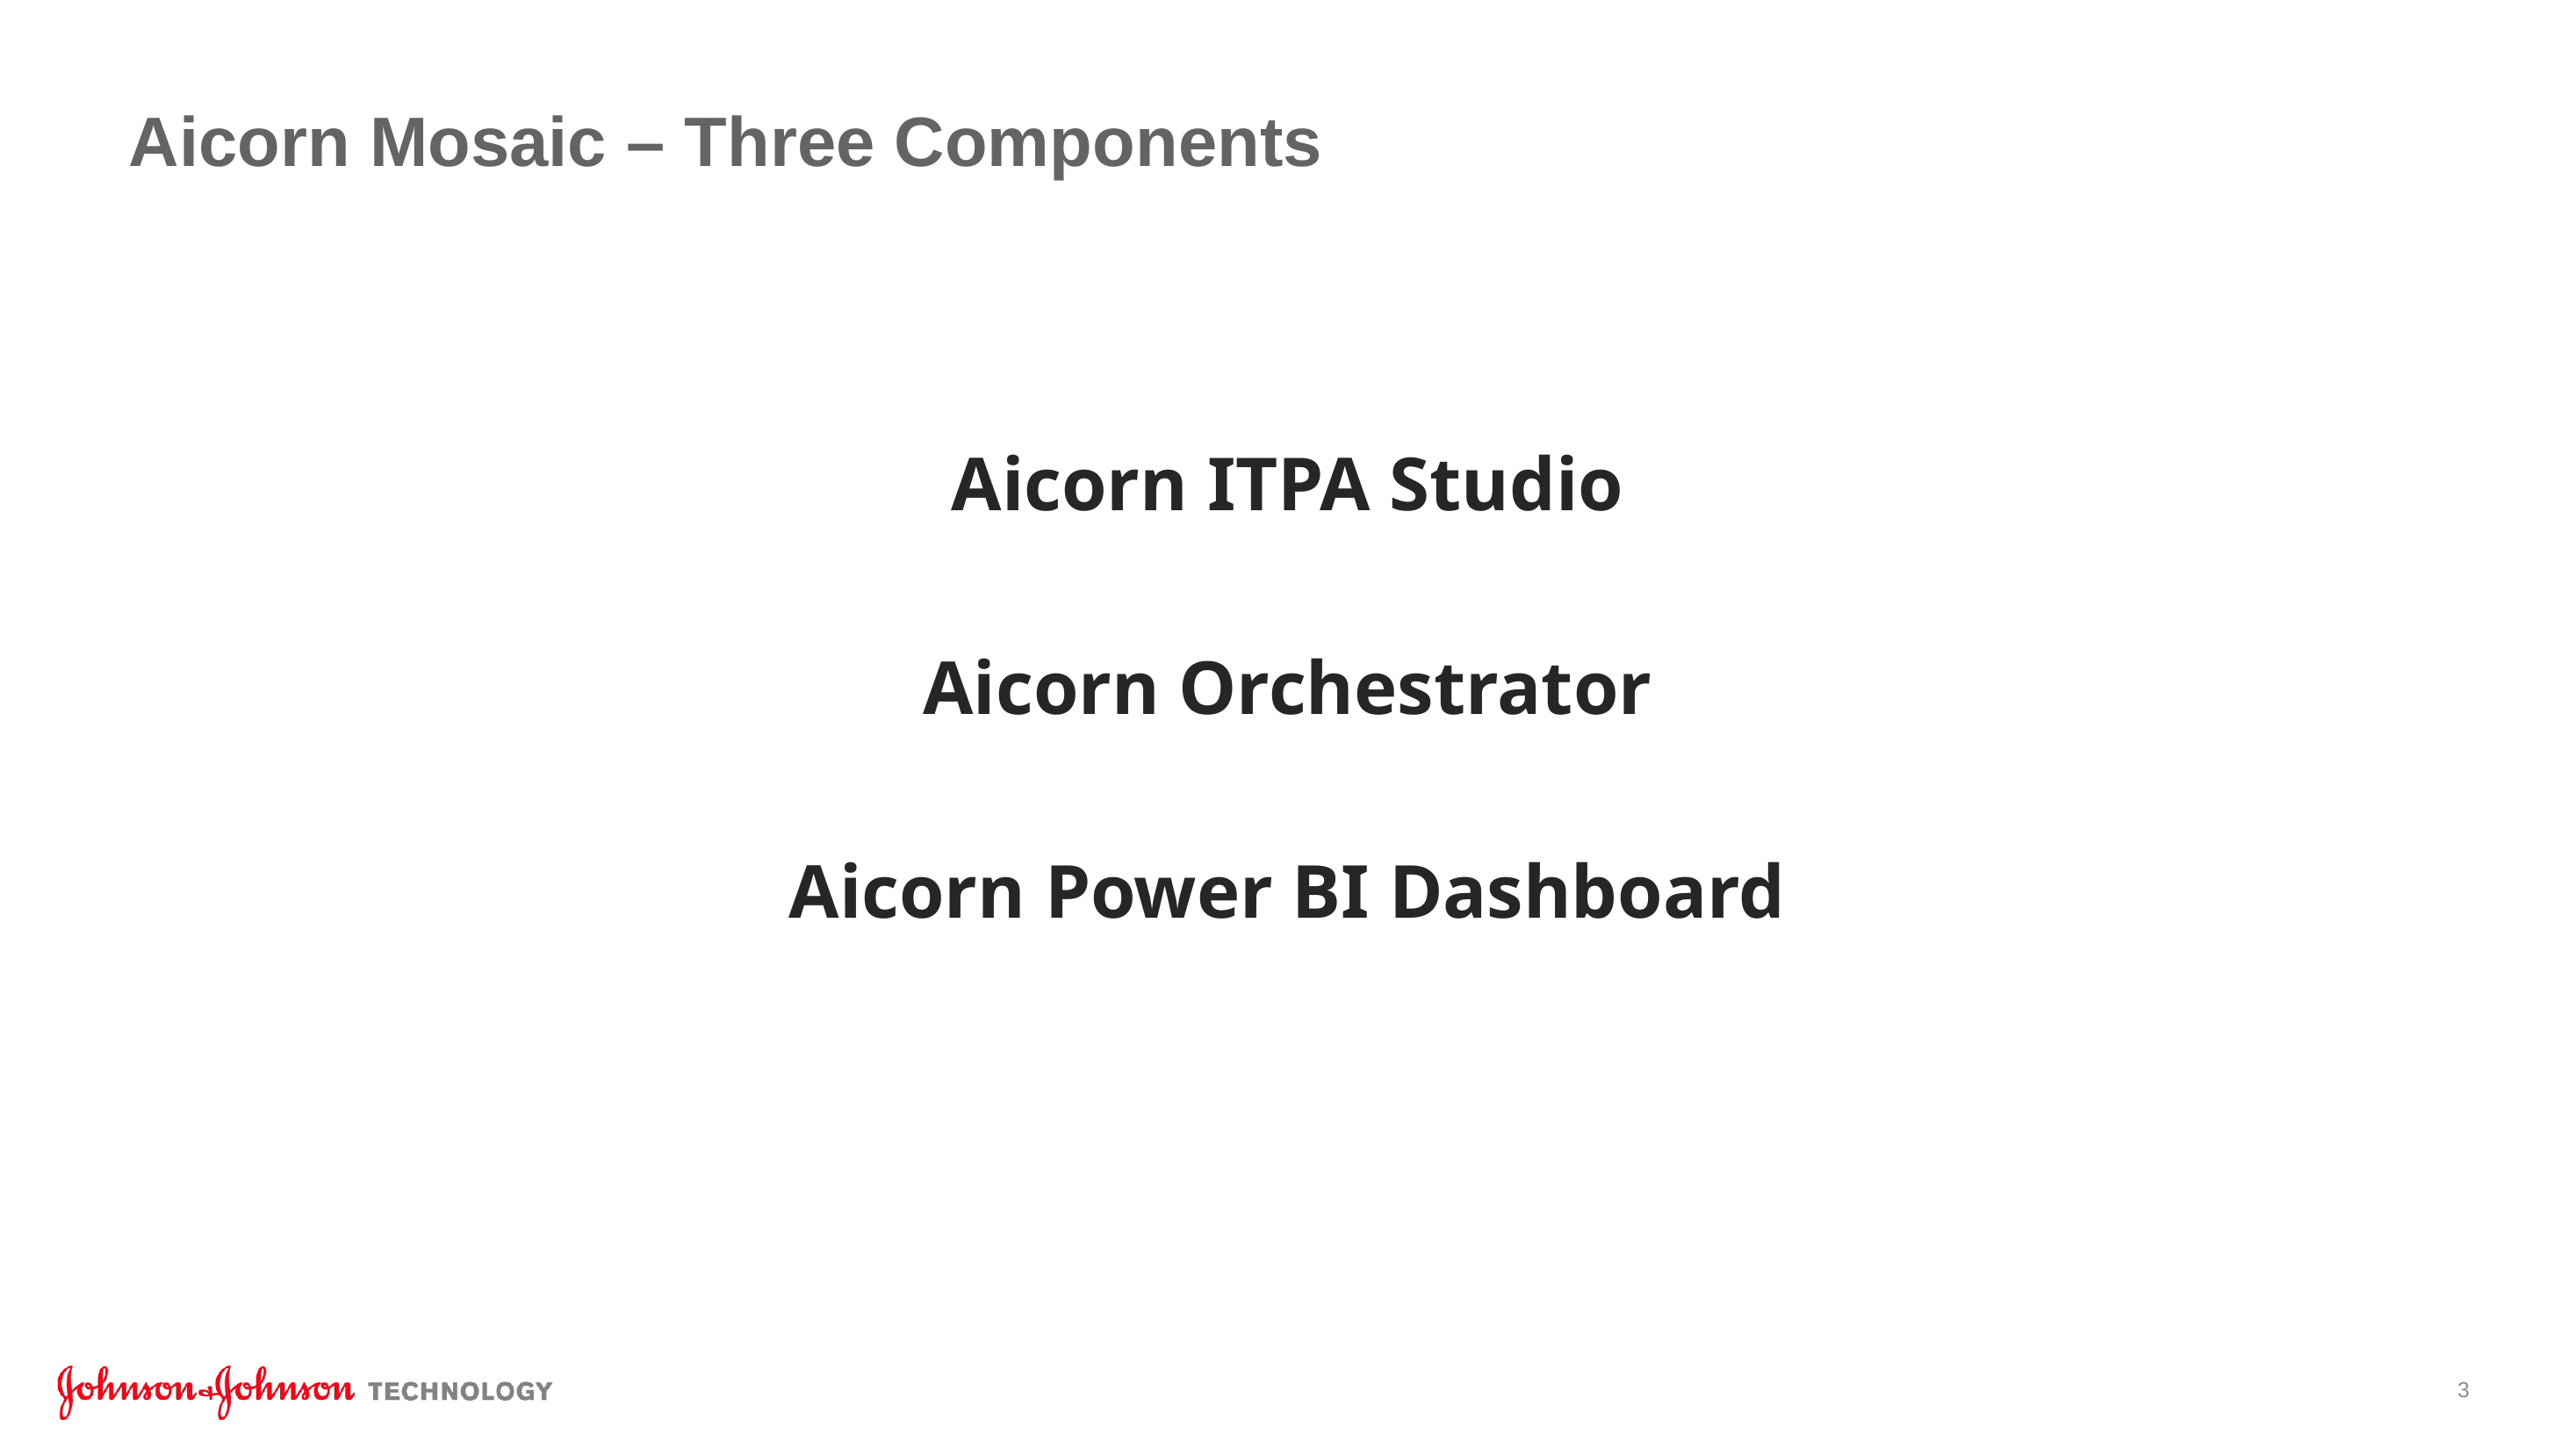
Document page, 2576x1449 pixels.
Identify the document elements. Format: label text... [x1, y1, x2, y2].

title Aicorn Mosaic – Three Components [128, 97, 2447, 210]
list Aicorn ITPA Studio Aicorn Orchestrator Aicorn Power BI Dashboard [128, 234, 2447, 1258]
slide_number 3 [2407, 1350, 2521, 1428]
picture [31, 1339, 579, 1447]
